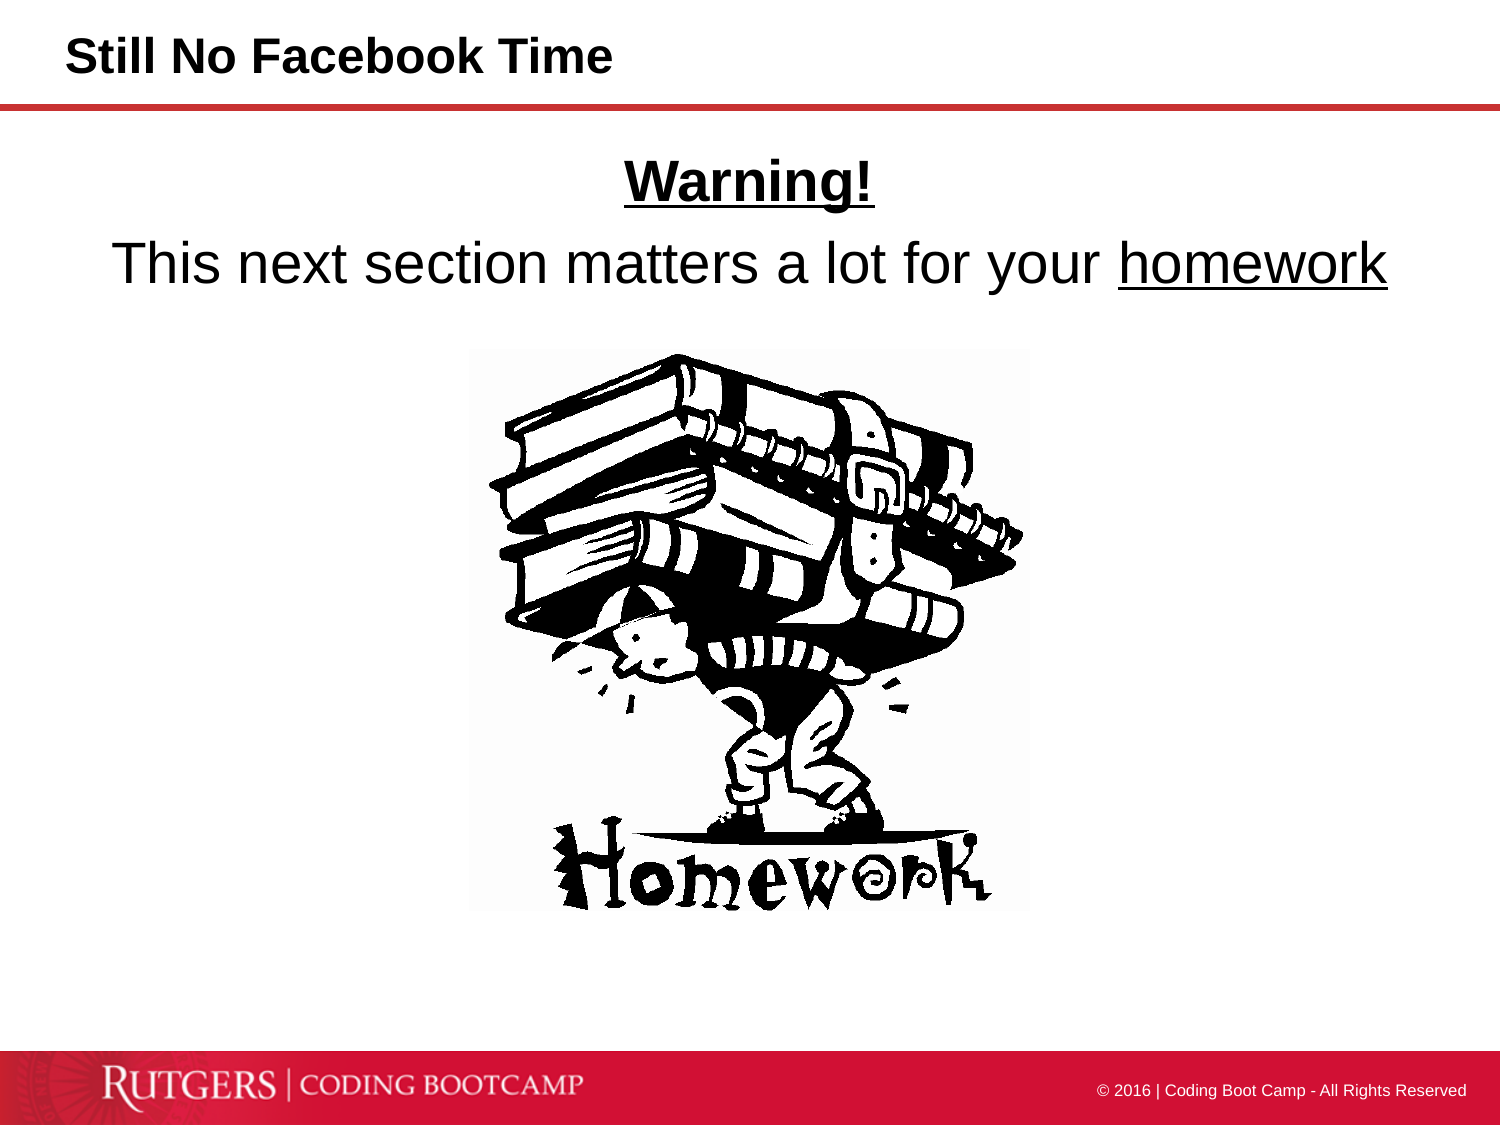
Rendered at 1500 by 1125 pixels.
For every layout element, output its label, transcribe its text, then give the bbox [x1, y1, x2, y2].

text_box Warning! This next section matters a lot for your homework [0, 128, 1500, 1055]
picture [0, 1055, 650, 1125]
picture [469, 349, 1030, 911]
text_box Still No Facebook Time [50, 16, 913, 91]
